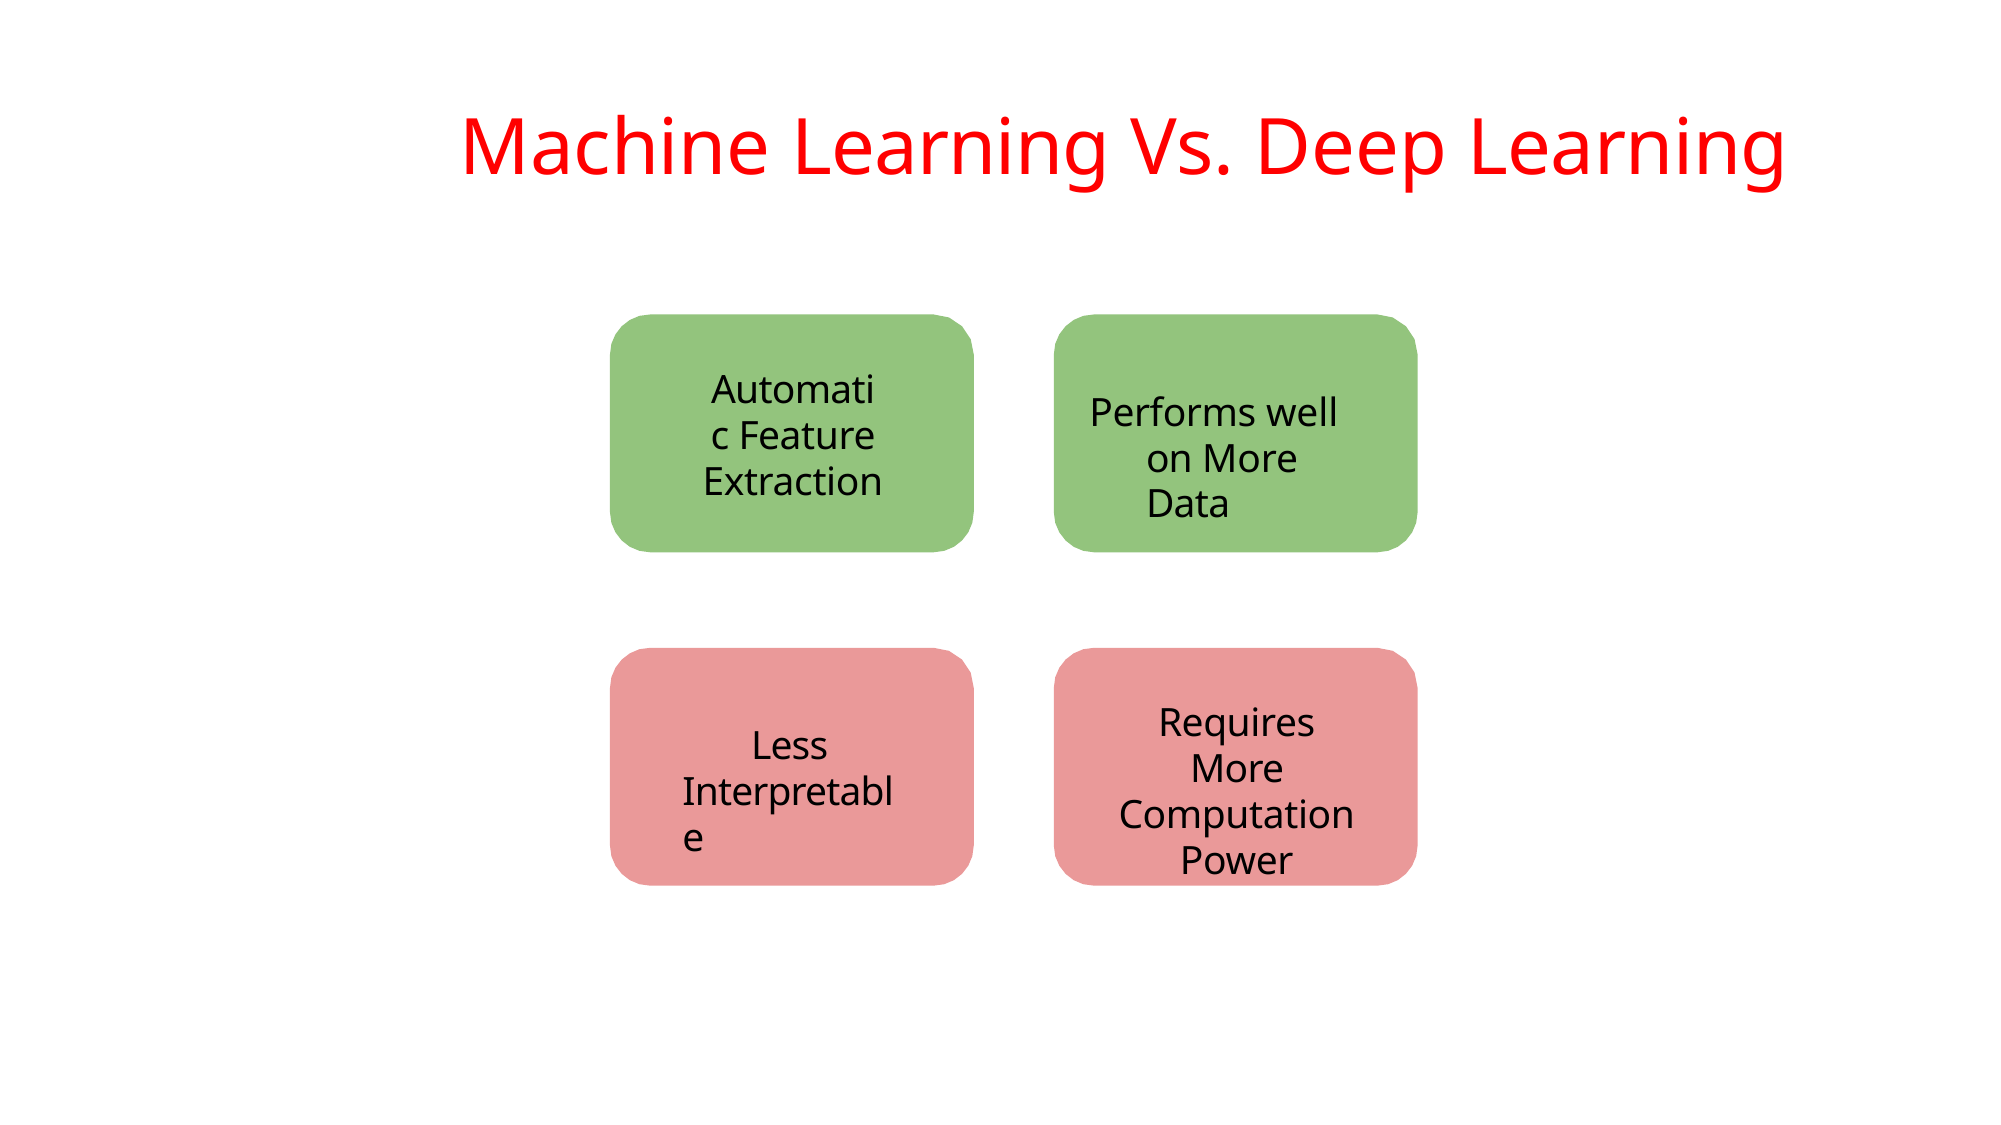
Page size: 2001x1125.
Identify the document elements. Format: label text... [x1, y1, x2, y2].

title Machine Learning Vs. Deep Learning [183, 6, 1842, 237]
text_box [609, 314, 975, 553]
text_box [1053, 647, 1419, 886]
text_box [609, 647, 975, 886]
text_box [1053, 314, 1419, 553]
